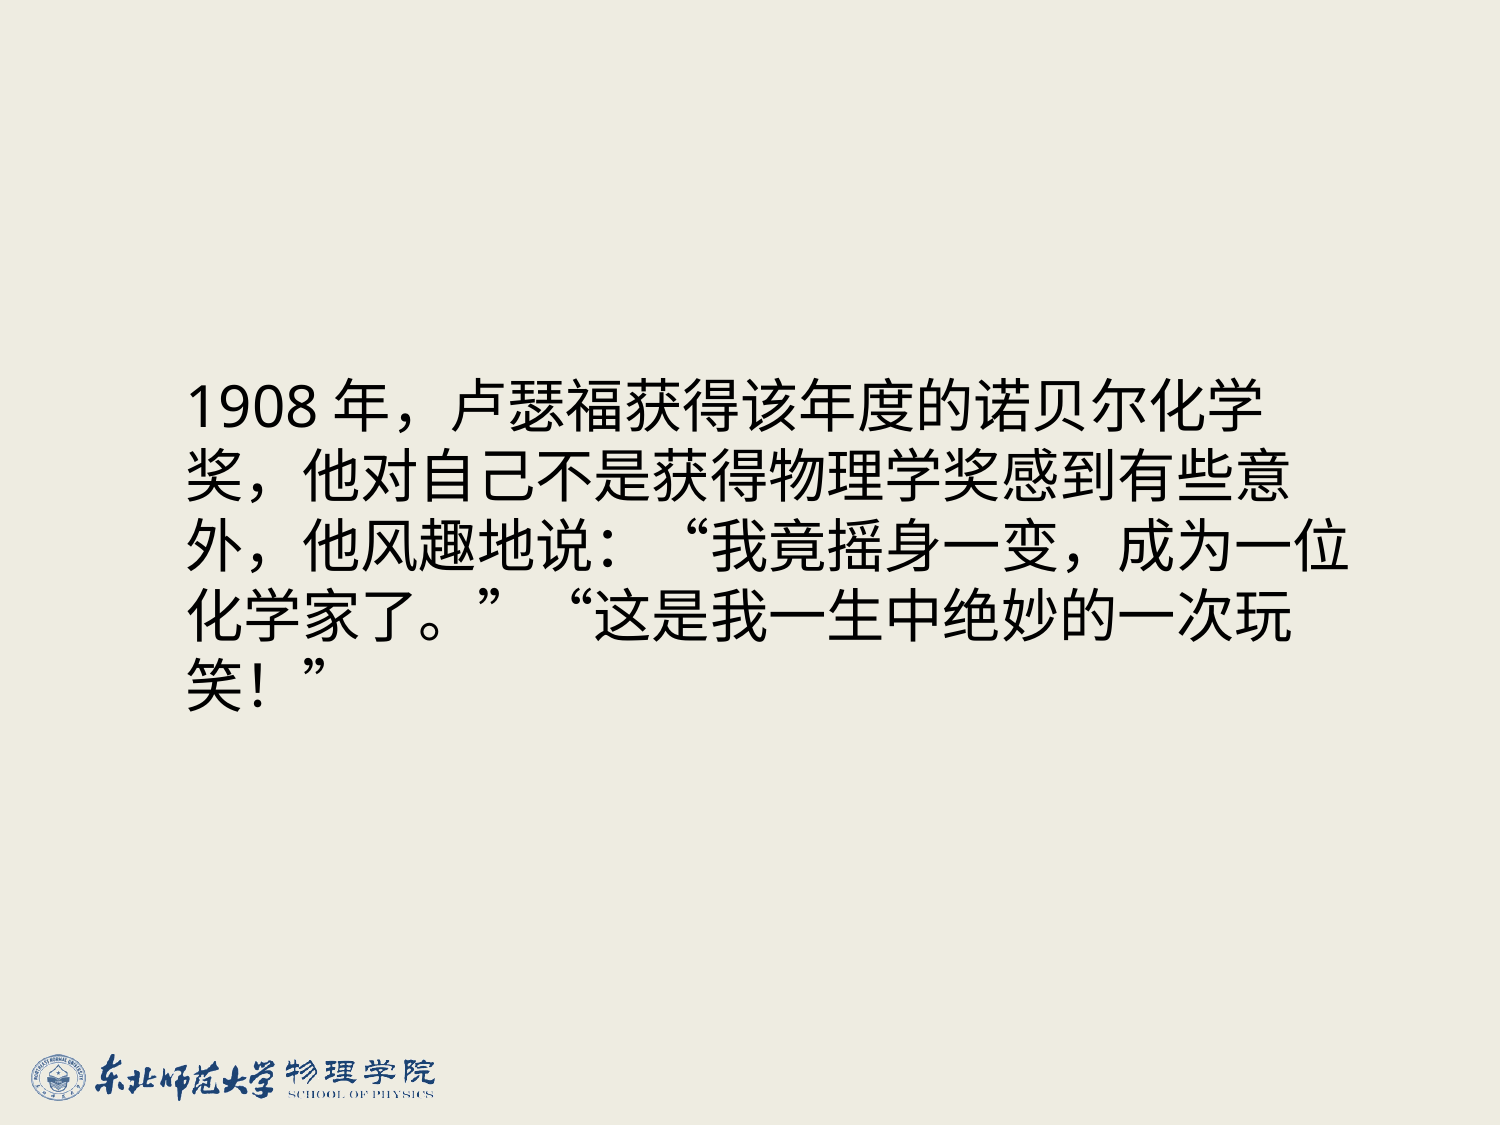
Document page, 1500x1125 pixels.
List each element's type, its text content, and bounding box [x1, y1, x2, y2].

text_box 1908年，卢瑟福获得该年度的诺贝尔化学奖，他对自己不是获得物理学奖感到有些意外，他风趣地说：“我竟摇身一变，成为一位化学家了。”“这是我一生中绝妙的一次玩笑！” [171, 361, 1388, 727]
picture [20, 1054, 440, 1101]
